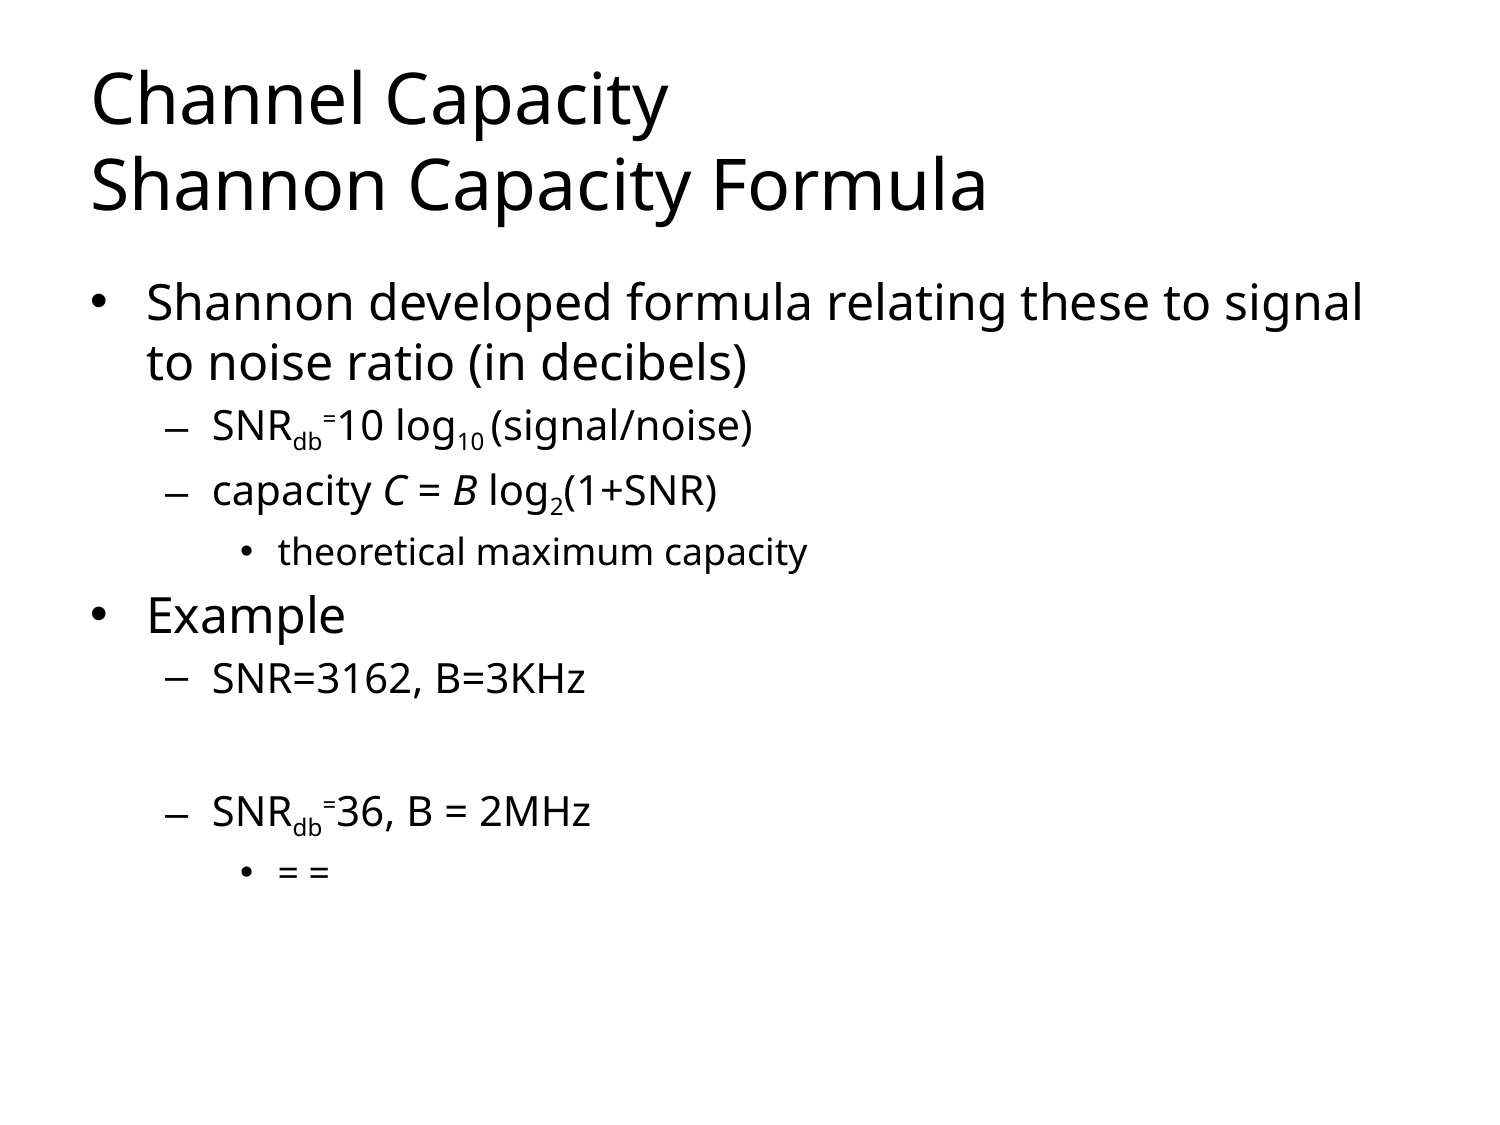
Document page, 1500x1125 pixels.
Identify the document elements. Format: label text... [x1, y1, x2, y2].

title Channel Capacity Shannon Capacity Formula [75, 45, 1425, 233]
